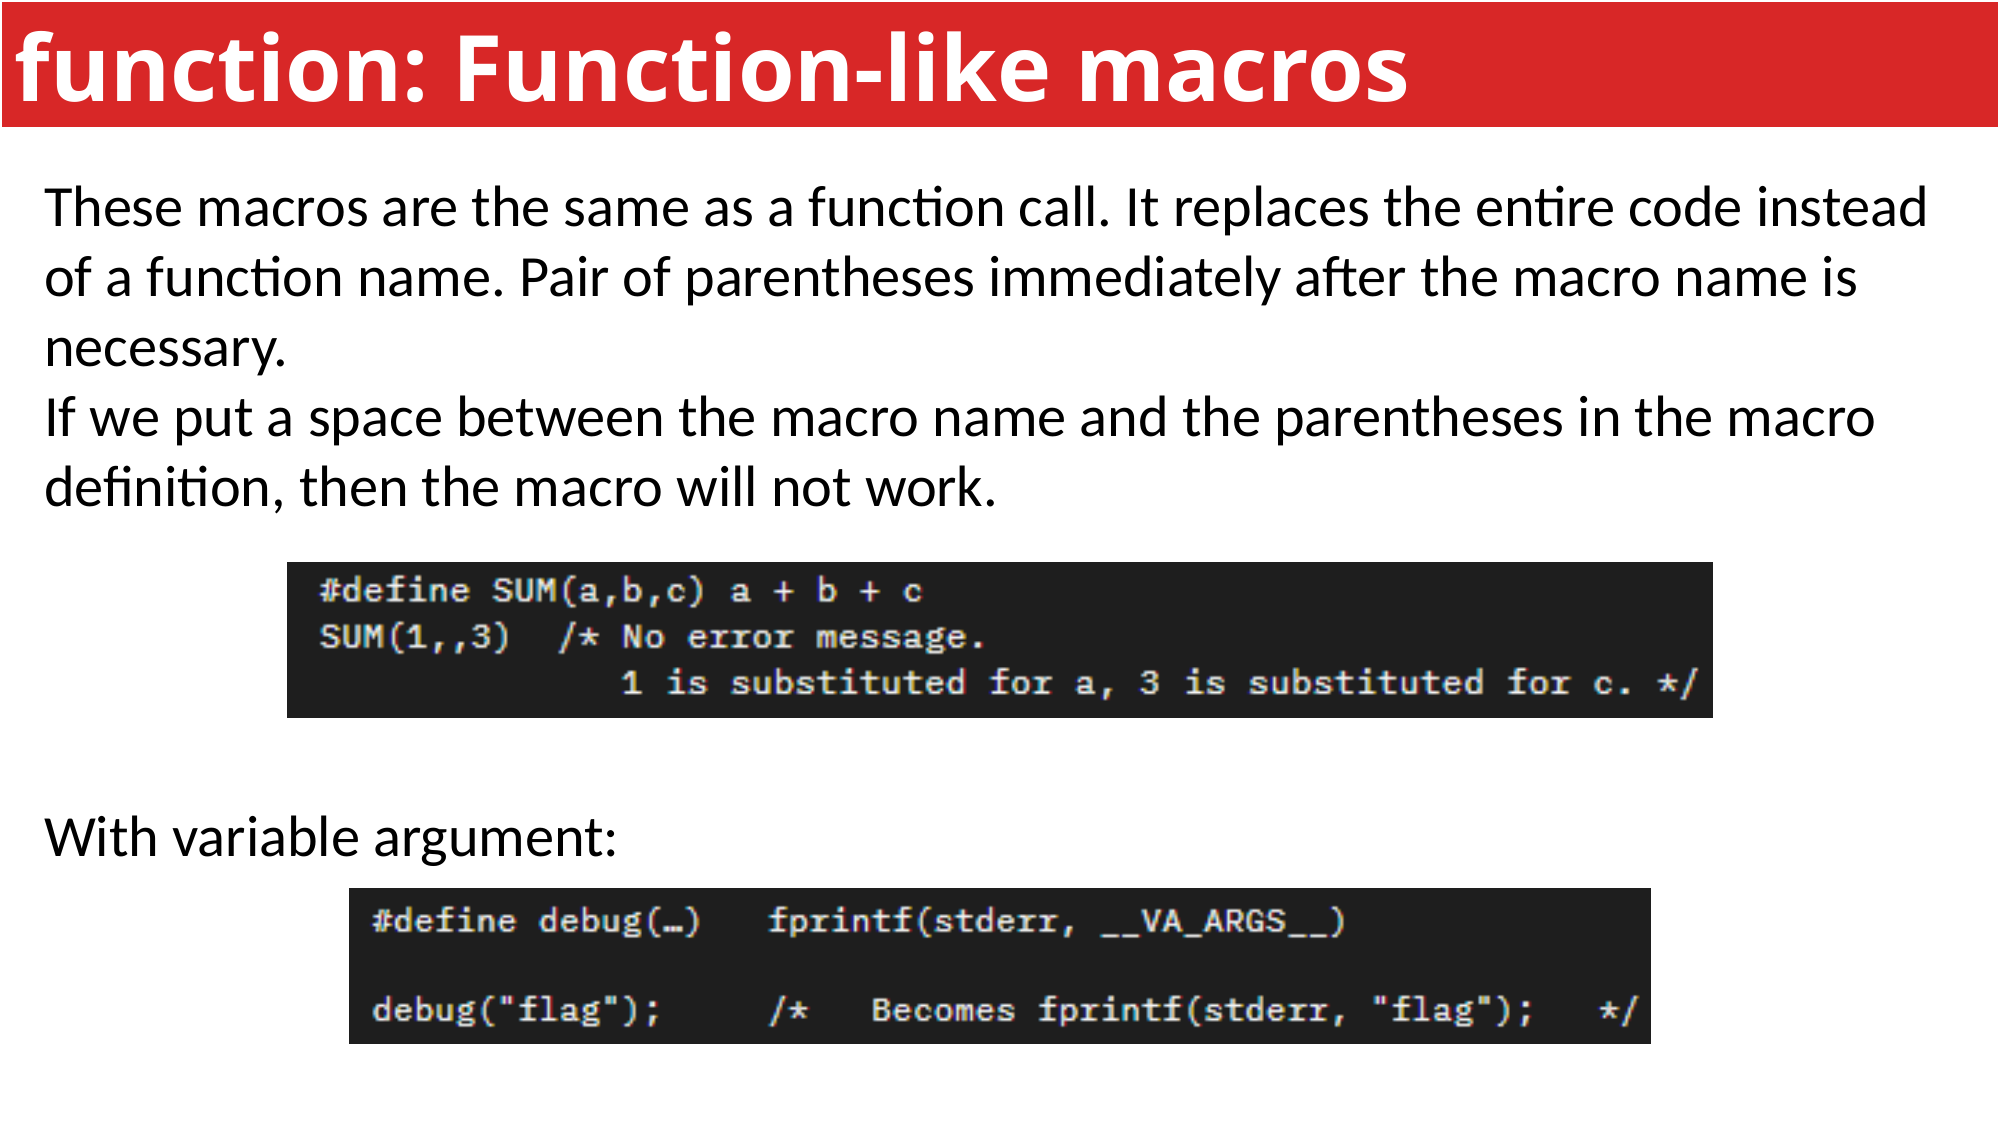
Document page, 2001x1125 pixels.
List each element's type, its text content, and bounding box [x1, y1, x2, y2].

text_box These macros are the same as a function call. It replaces the entire code instead of a function name. Pair of parentheses immediately after the macro name is necessary. If we put a space between the macro name and the parentheses in the macro definition, then the macro will not work. With variable argument: [29, 160, 1973, 876]
text_box function: Function-like macros [0, 0, 2000, 131]
picture [287, 562, 1713, 718]
picture [349, 888, 1651, 1044]
